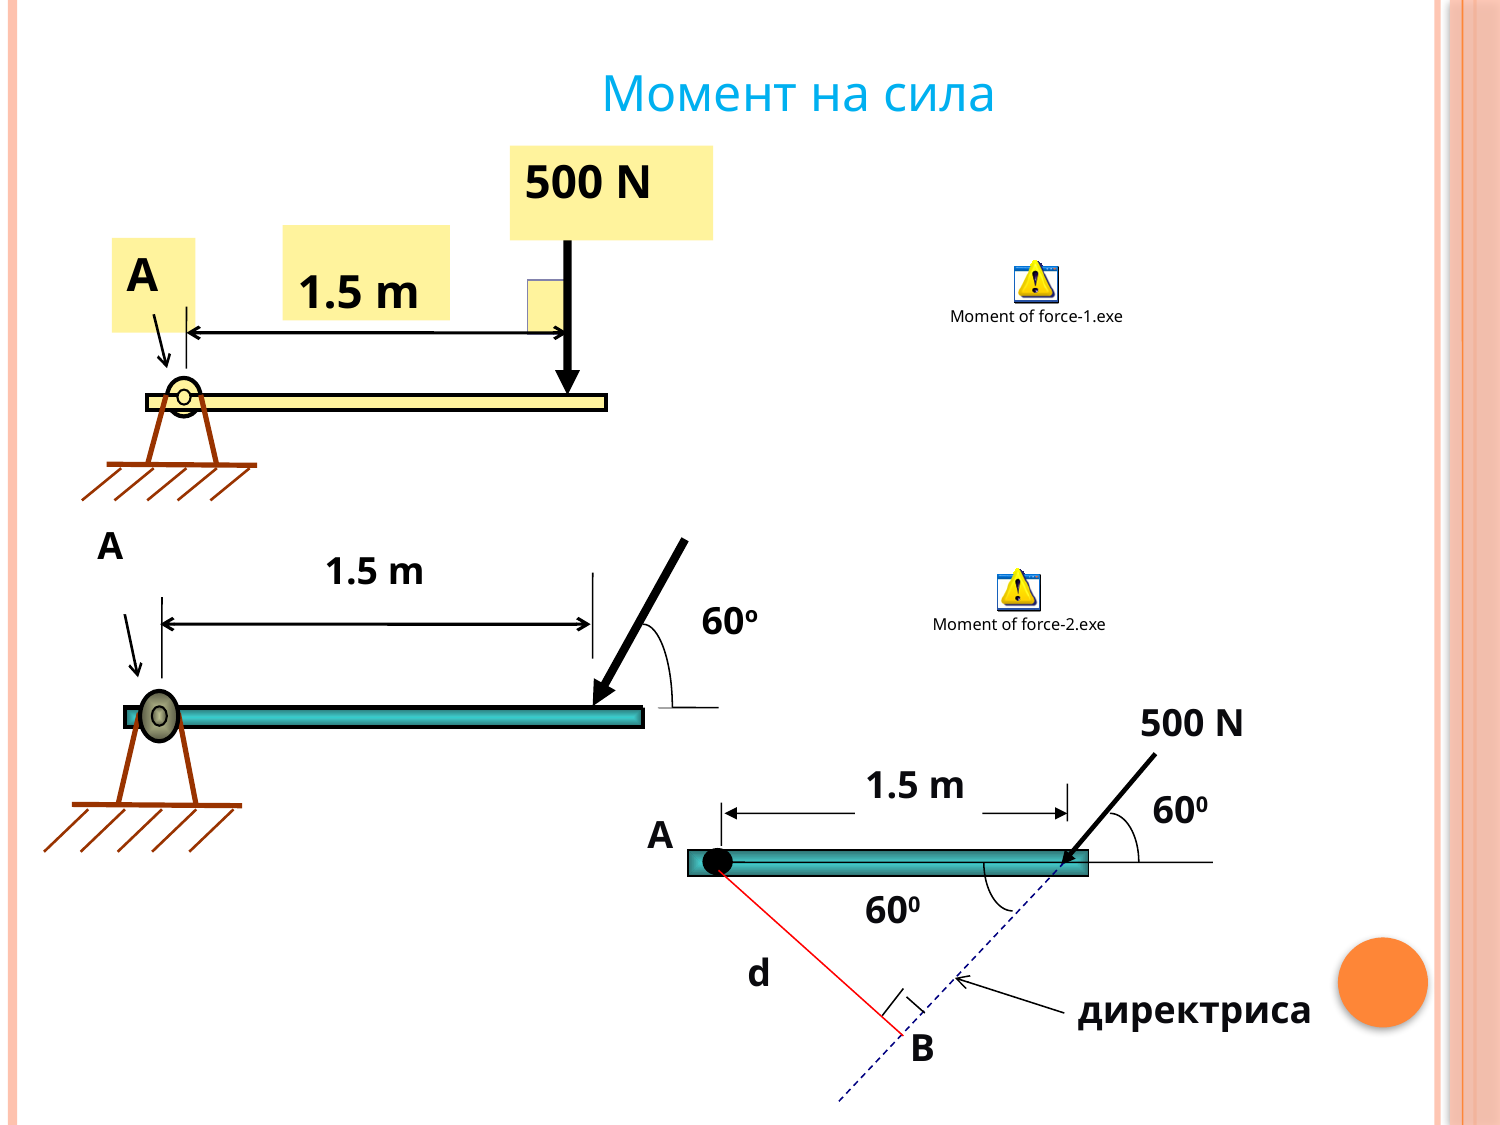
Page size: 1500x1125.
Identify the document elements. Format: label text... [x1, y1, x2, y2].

list Момент на сила [117, 53, 1463, 149]
text_box [643, 624, 672, 688]
text_box 1.5 m [270, 539, 479, 615]
text_box [592, 539, 686, 707]
text_box [162, 616, 591, 632]
text_box A [63, 514, 158, 615]
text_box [81, 144, 714, 501]
text_box 60o [686, 589, 782, 688]
text_box [125, 707, 141, 728]
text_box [612, 690, 1464, 1105]
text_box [915, 567, 1122, 644]
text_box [932, 259, 1140, 336]
text_box [140, 690, 179, 742]
text_box [151, 706, 167, 726]
text_box [177, 707, 606, 728]
text_box [124, 615, 143, 678]
